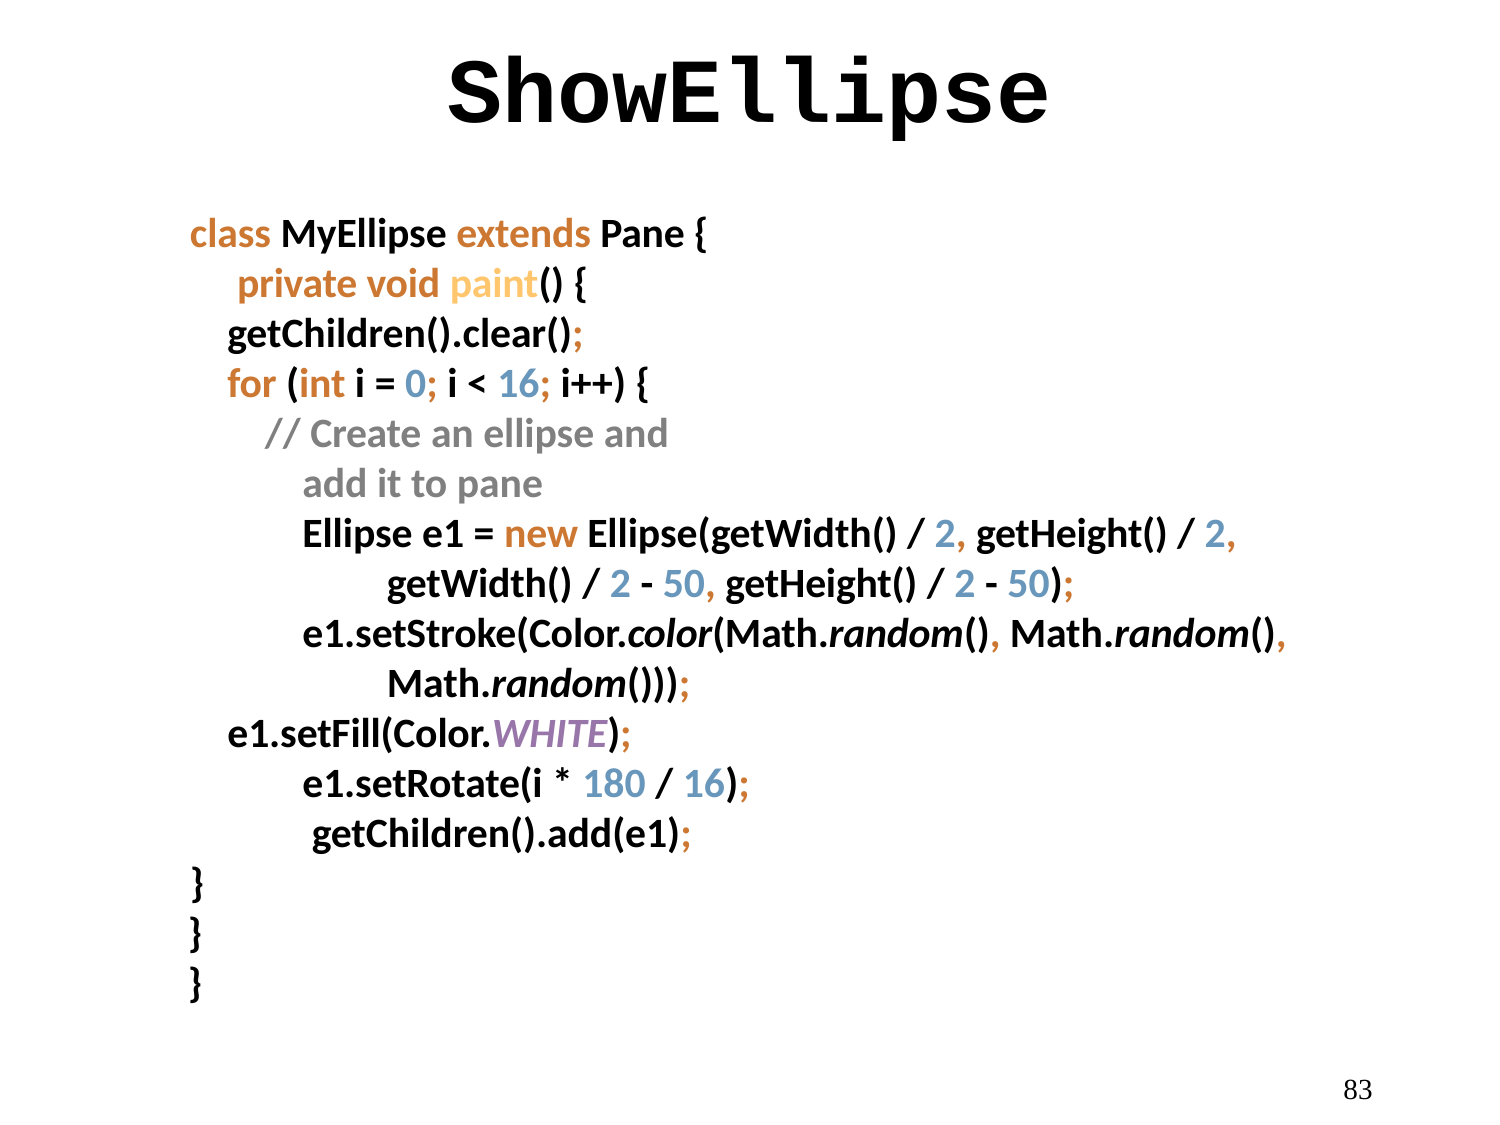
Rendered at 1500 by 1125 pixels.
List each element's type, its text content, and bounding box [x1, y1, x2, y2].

slide_number 83 [1322, 1070, 1381, 1125]
title ShowEllipse [445, 29, 1055, 203]
text_box class MyEllipse extends Pane { private void paint() { getChildren().clear(); for (int i = 0; i < 16; i++) { // Create an ellipse and add it to pane Ellipse e1 = new Ellipse(getWidth() / 2, getHeight() / 2, getWidth() / 2 - 50, getHeight() / 2 - 50); e1.setStroke(Color.color(Math.random(), Math.random(), Math.random())); e1.setFill(Color.WHITE); e1.setRotate(i * 180 / 16); getChildren().add(e1); } } } [187, 203, 1295, 1006]
